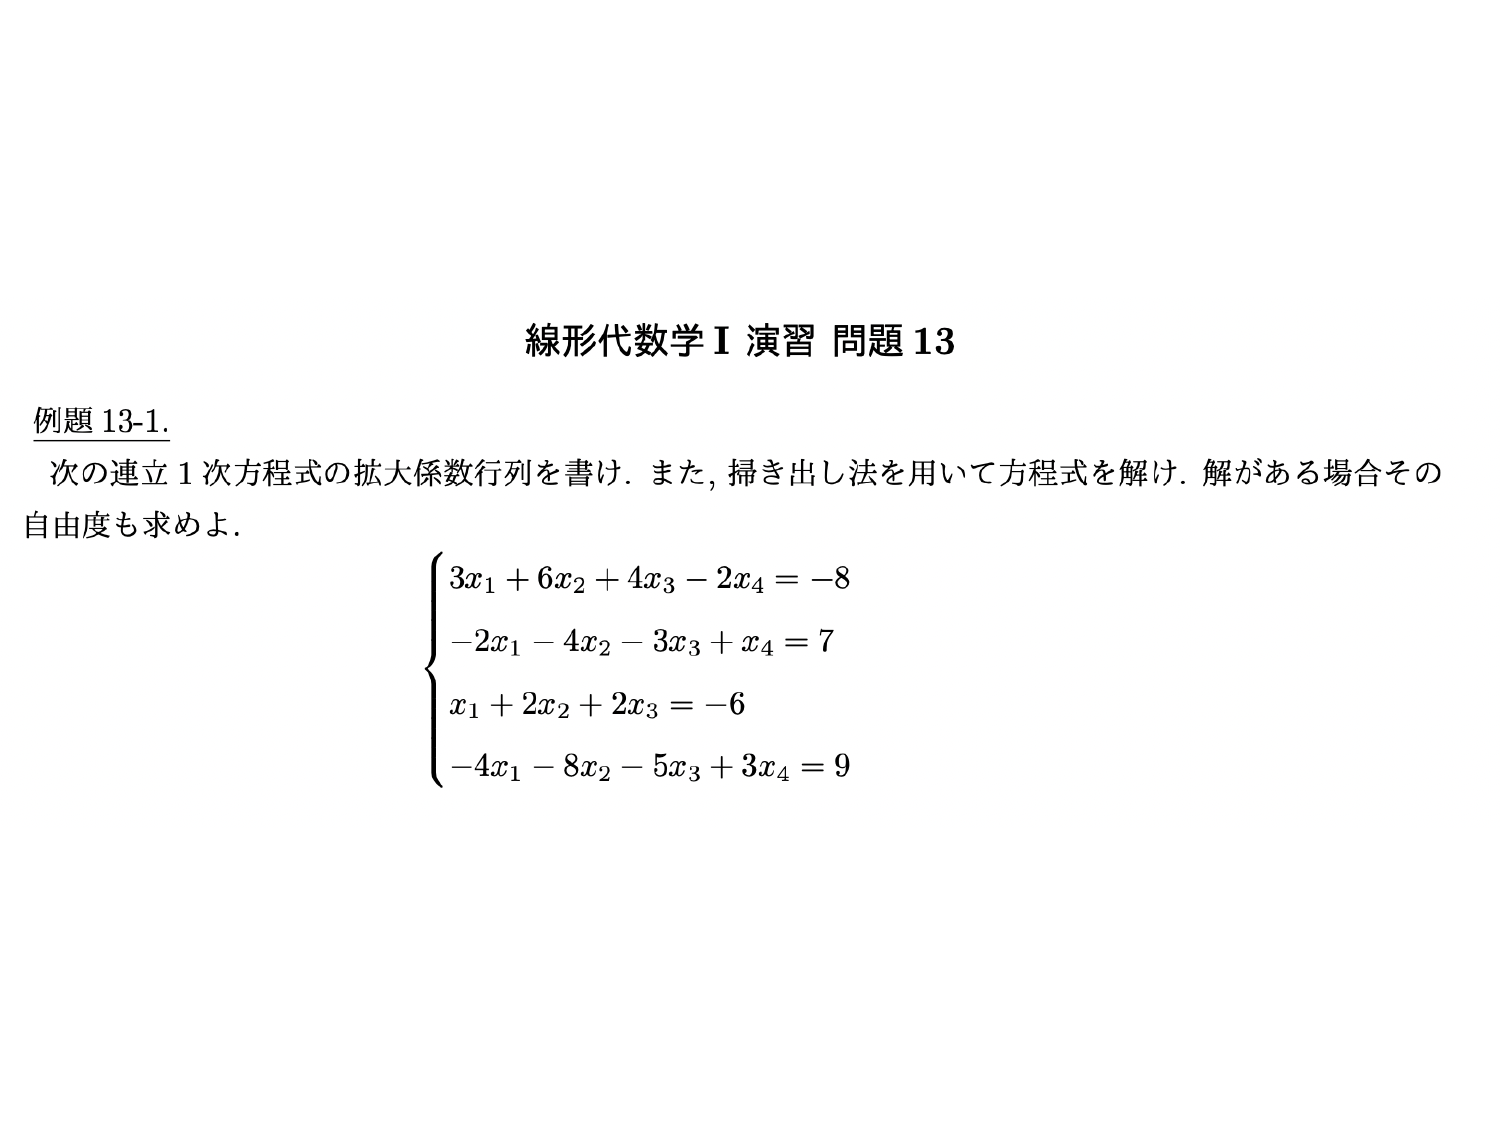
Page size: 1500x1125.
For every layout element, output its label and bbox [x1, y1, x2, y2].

picture [0, 297, 1500, 828]
